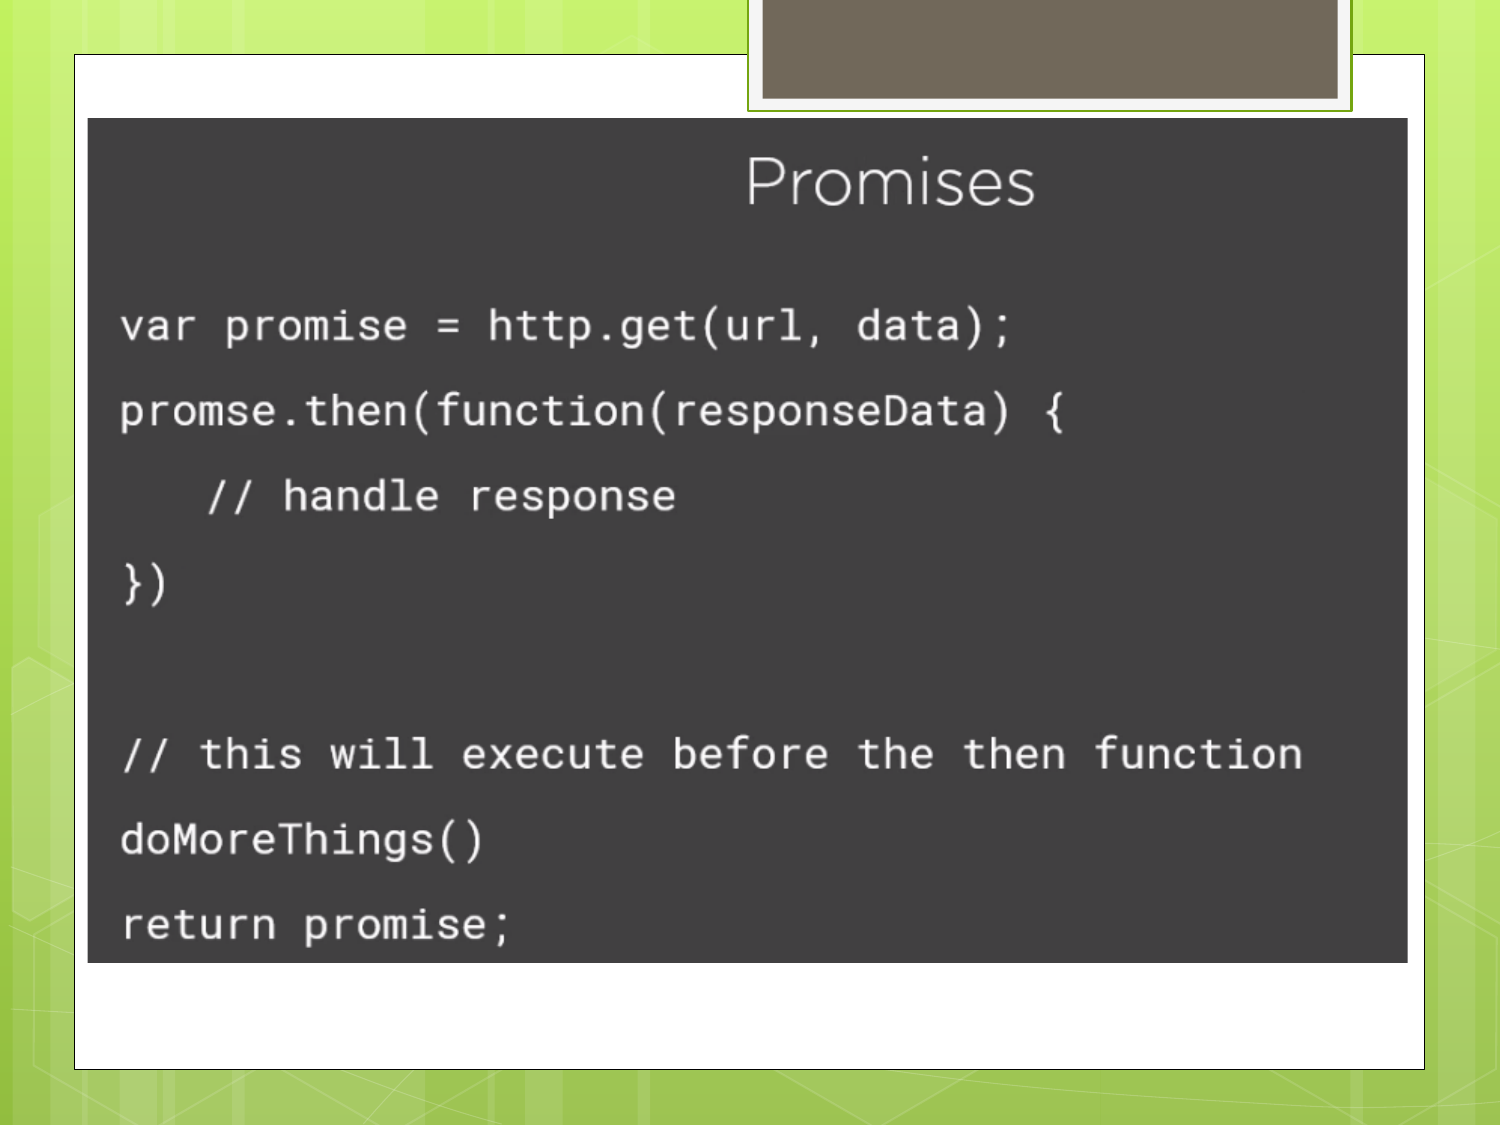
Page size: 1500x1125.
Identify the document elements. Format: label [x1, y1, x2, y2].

picture [87, 117, 1408, 963]
